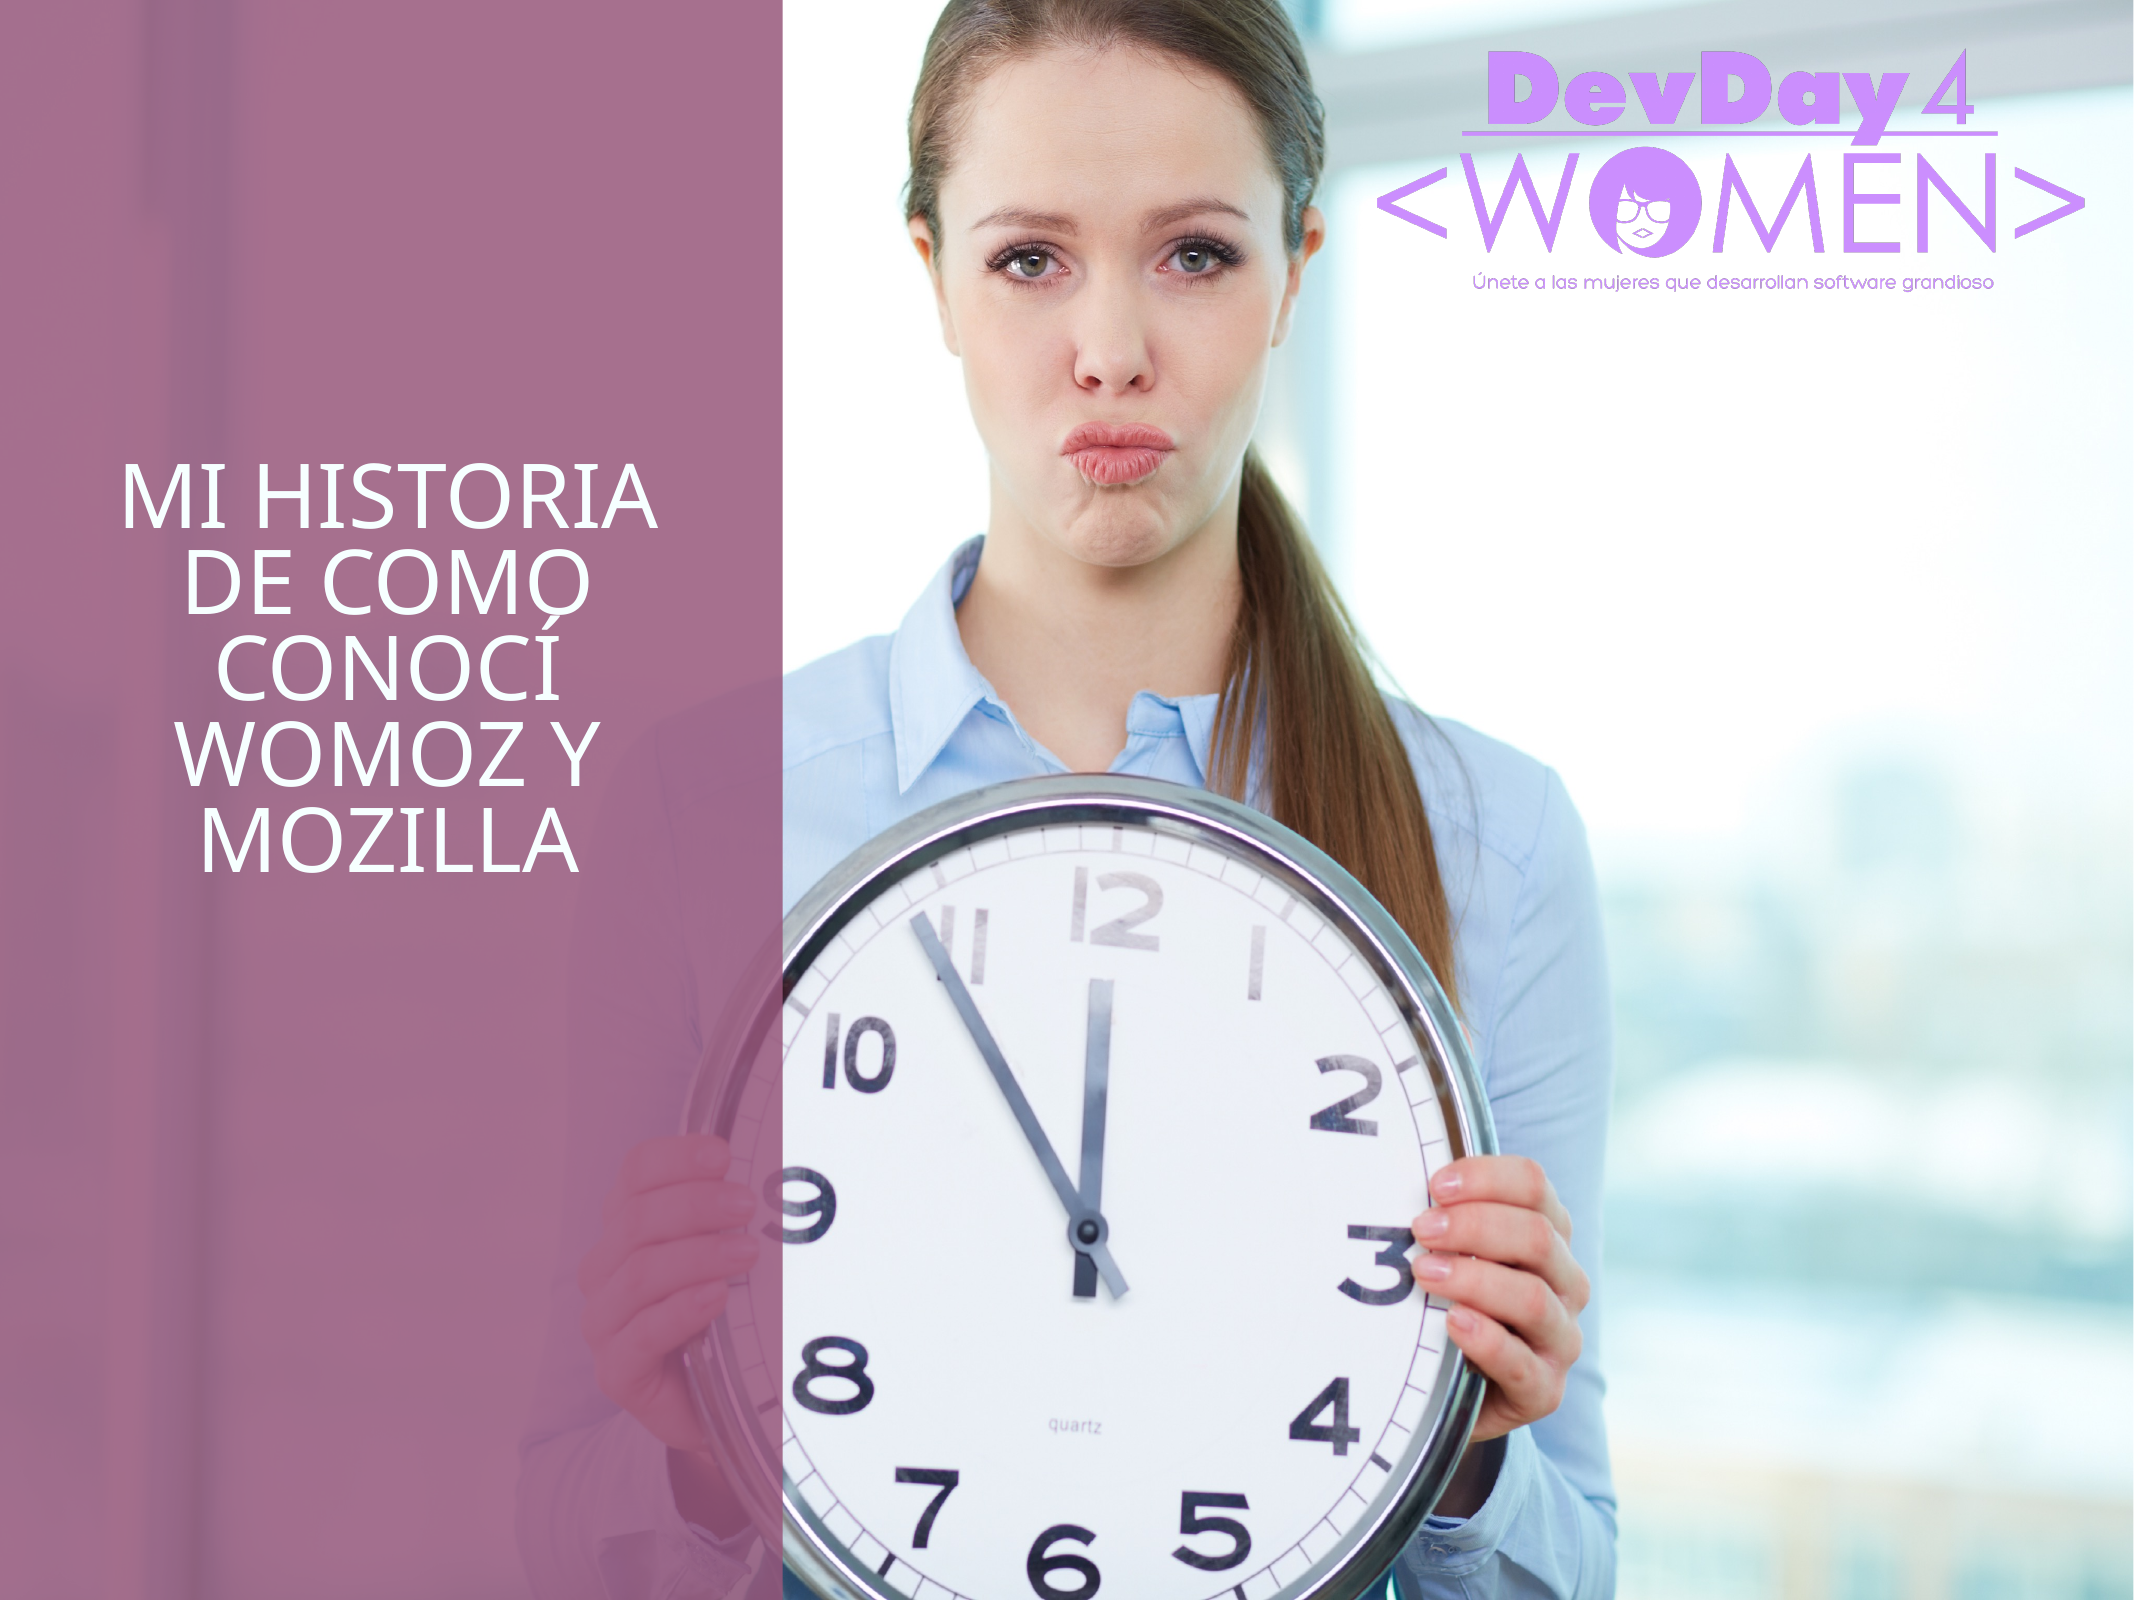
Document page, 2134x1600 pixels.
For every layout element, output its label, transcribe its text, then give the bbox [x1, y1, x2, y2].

text_box [0, 0, 783, 1600]
list Mi historia de como conocí womoz y MOZILLA [69, 601, 706, 899]
picture [783, 0, 2134, 1600]
